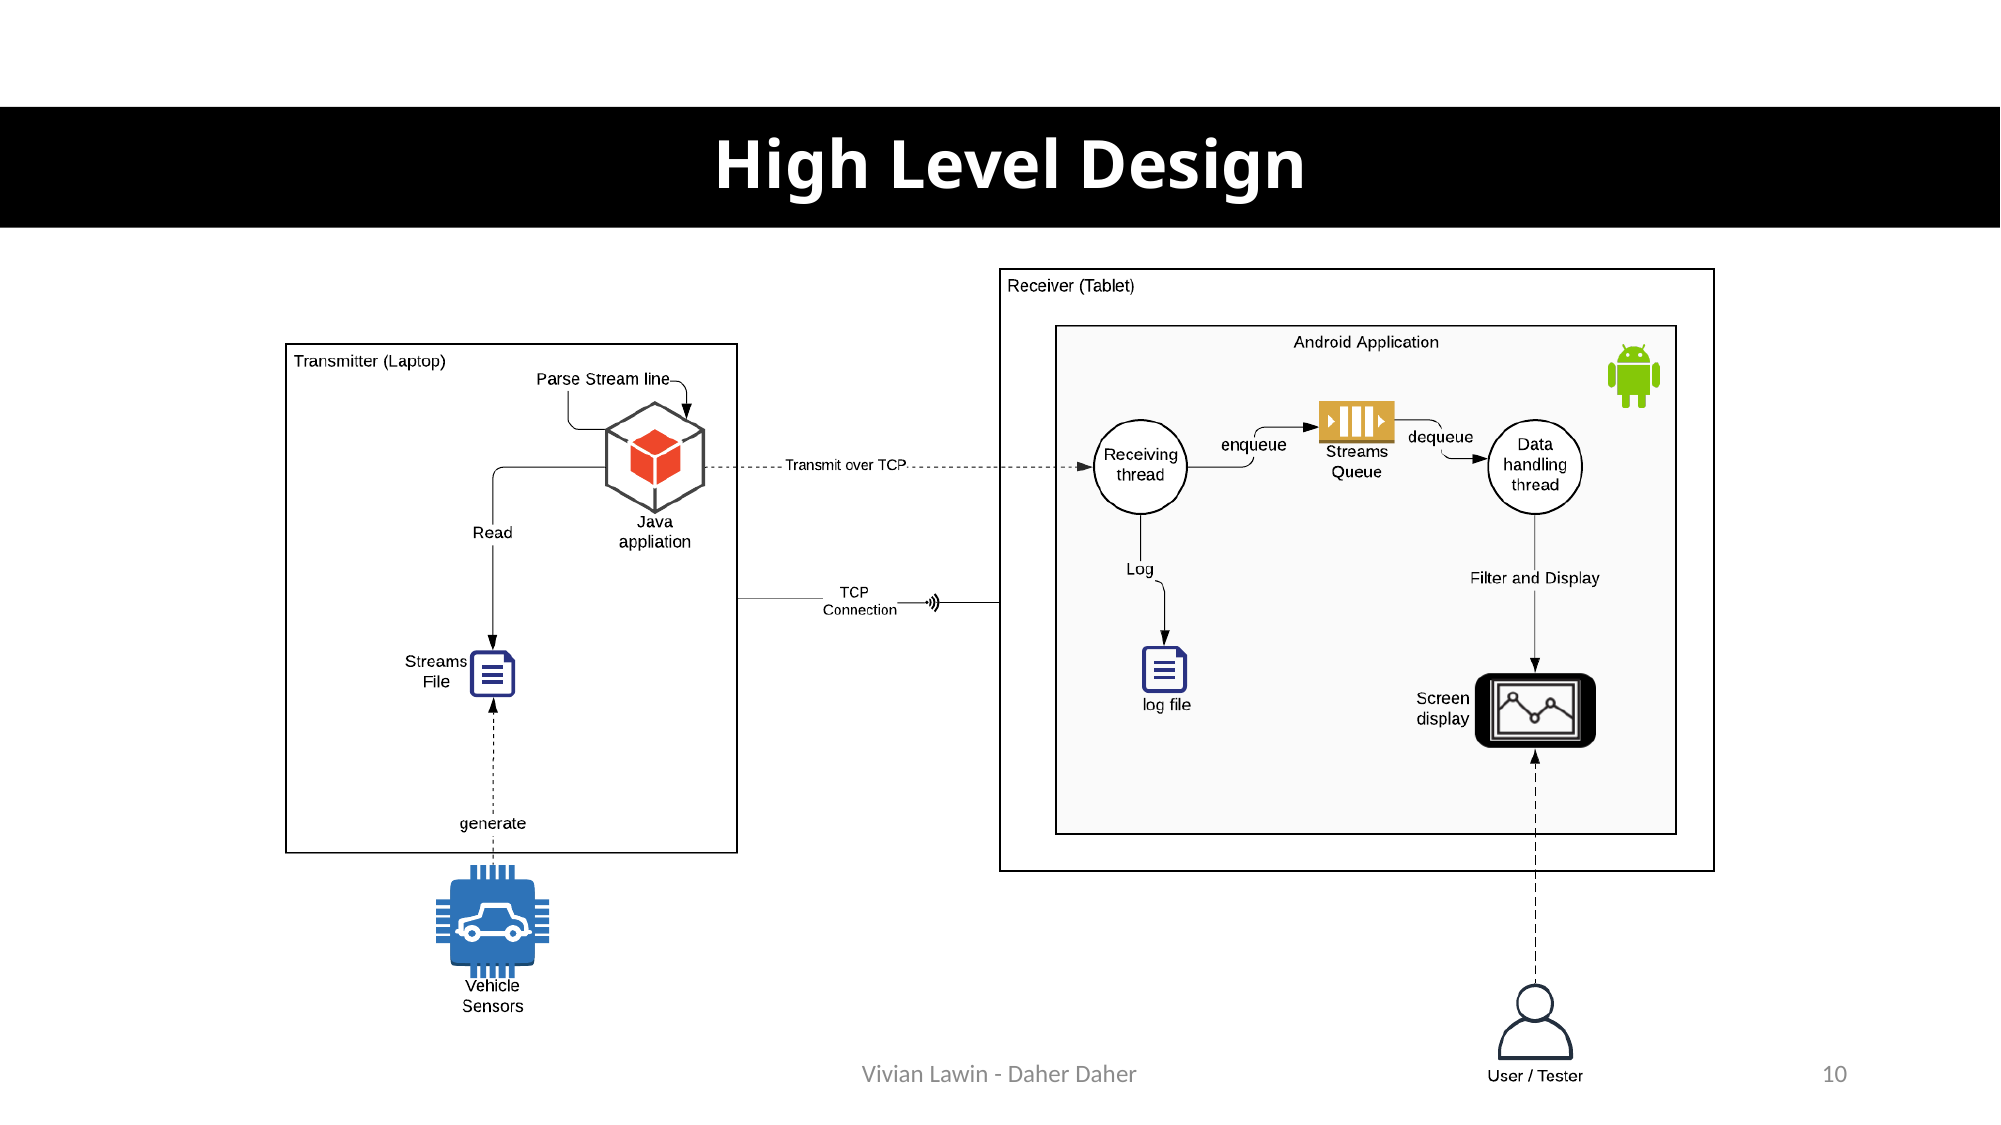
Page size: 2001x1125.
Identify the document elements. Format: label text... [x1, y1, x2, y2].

slide_number 10 [1751, 1042, 1863, 1103]
text_box [0, 106, 2000, 229]
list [248, 231, 1751, 1125]
title High Level Design [91, 105, 1931, 228]
